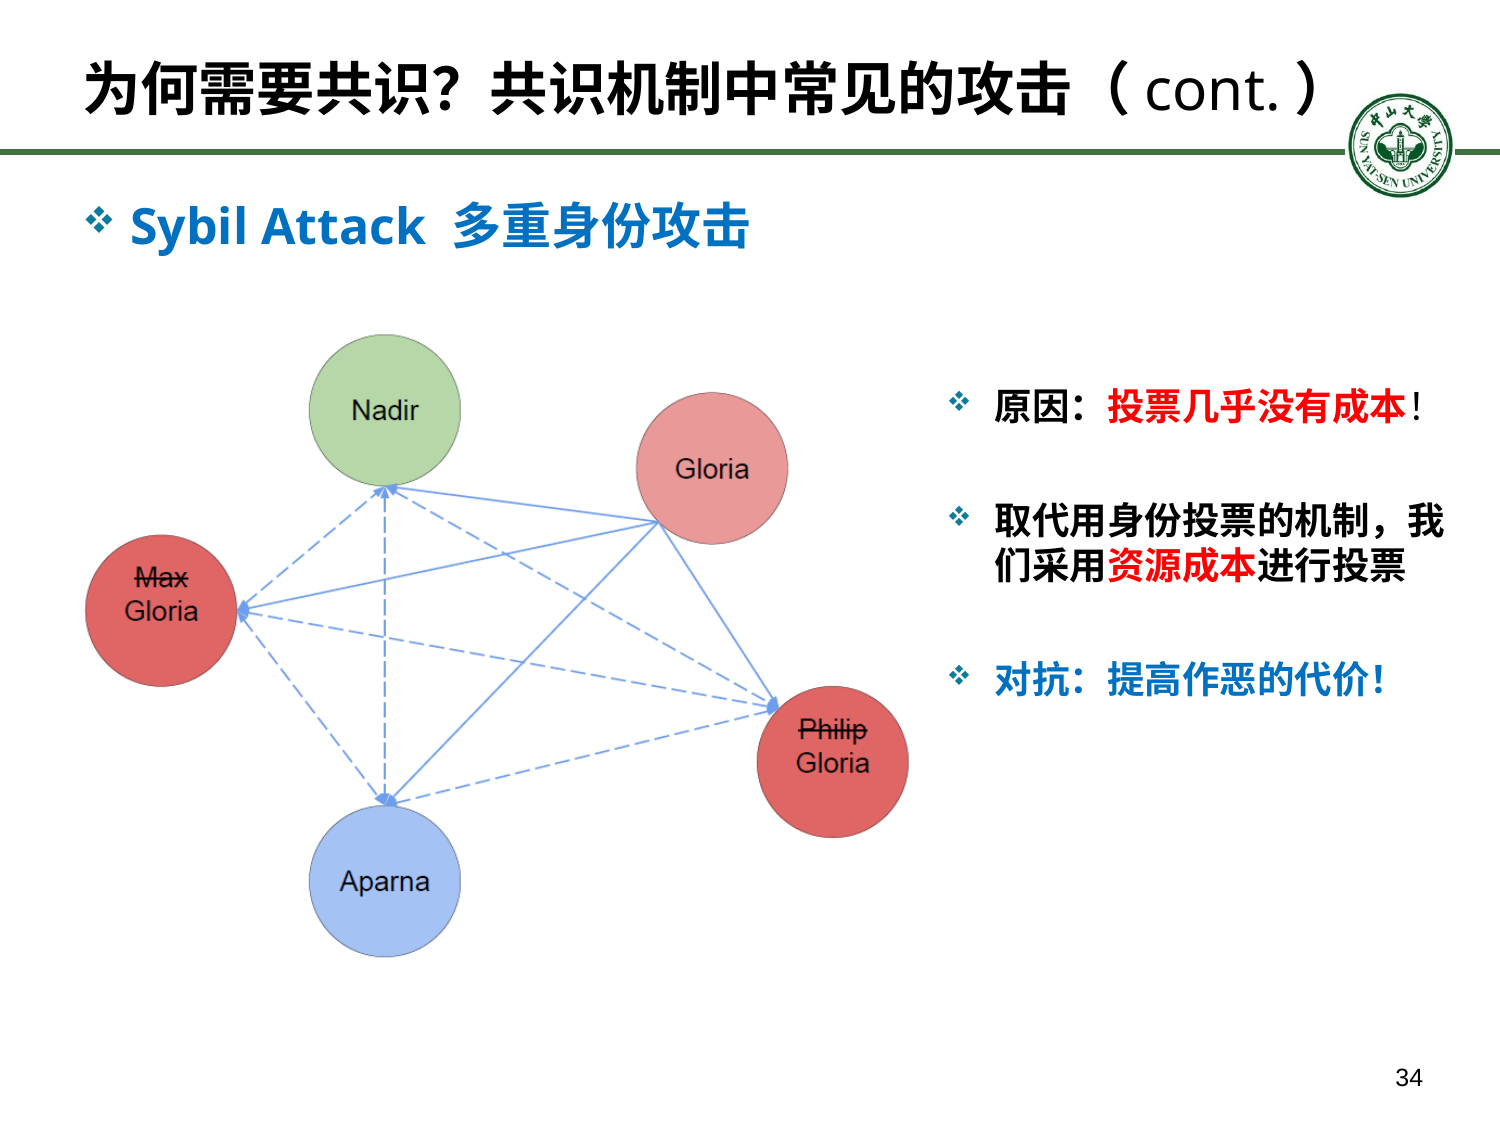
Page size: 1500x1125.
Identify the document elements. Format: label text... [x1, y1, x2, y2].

text_box 原因：投票几乎没有成本！ 取代用身份投票的机制，我们采用资源成本进行投票 对抗：提高作恶的代价！ [931, 375, 1463, 1007]
picture [67, 329, 925, 966]
picture [1345, 90, 1455, 200]
list Sybil Attack 多重身份攻击 [67, 187, 1432, 1038]
title 为何需要共识？共识机制中常见的攻击（cont.） [67, 42, 1426, 130]
